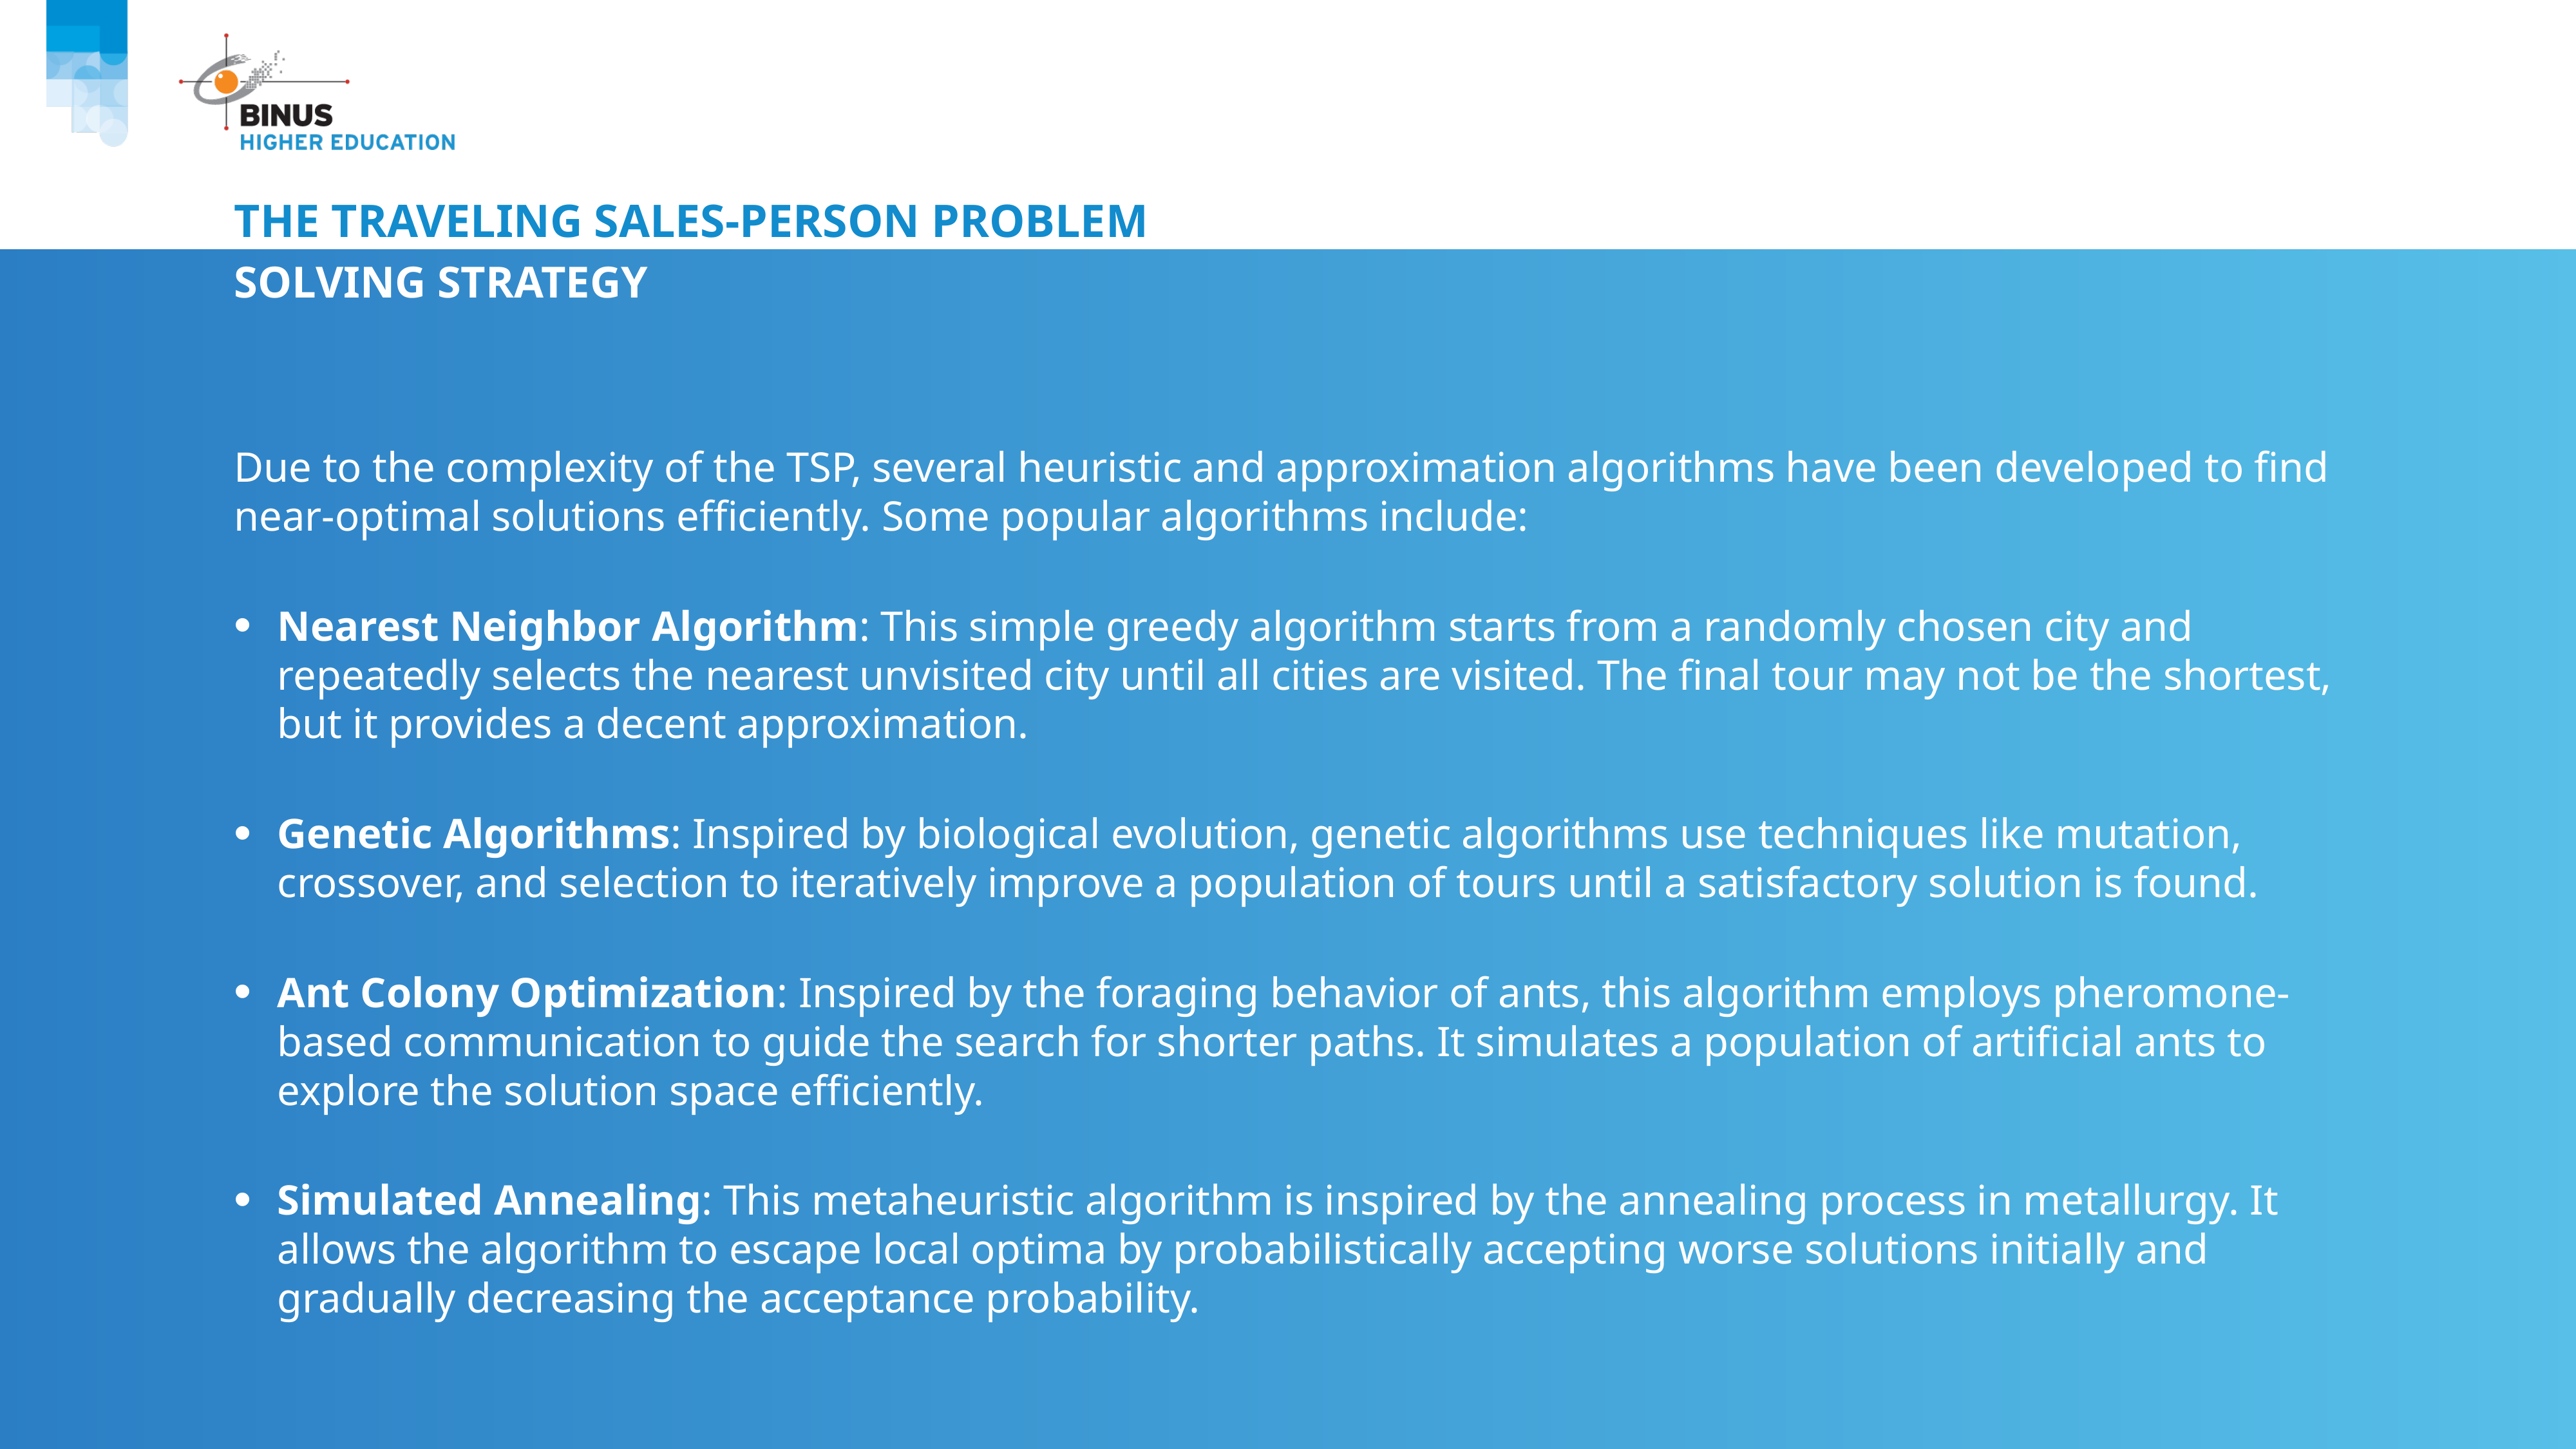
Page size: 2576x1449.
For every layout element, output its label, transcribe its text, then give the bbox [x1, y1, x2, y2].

title The traveling sales-person problem [228, 197, 1784, 252]
picture [46, 0, 455, 154]
list Due to the complexity of the TSP, several heuristic and approximation algorithms have been developed to find near-optimal solutions efficiently. Some popular algorithms include: Nearest Neighbor Algorithm: This simple greedy algorithm starts from a randomly chosen city and repeatedly selects the nearest unvisited city until all cities are visited. The final tour may not be the shortest, but it provides a decent approximation. Genetic Algorithms: Inspired by biological evolution, genetic algorithms use techniques like mutation, crossover, and selection to iteratively improve a population of tours until a satisfactory solution is found. Ant Colony Optimization: Inspired by the foraging behavior of ants, this algorithm employs pheromone-based communication to guide the search for shorter paths. It simulates a population of artificial ants to explore the solution space efficiently. Simulated Annealing: This metaheuristic algorithm is inspired by the annealing process in metallurgy. It allows the algorithm to escape local optima by probabilistically accepting worse solutions initially and gradually decreasing the acceptance probability. [228, 435, 2349, 1337]
list Solving strategy [228, 255, 1262, 341]
